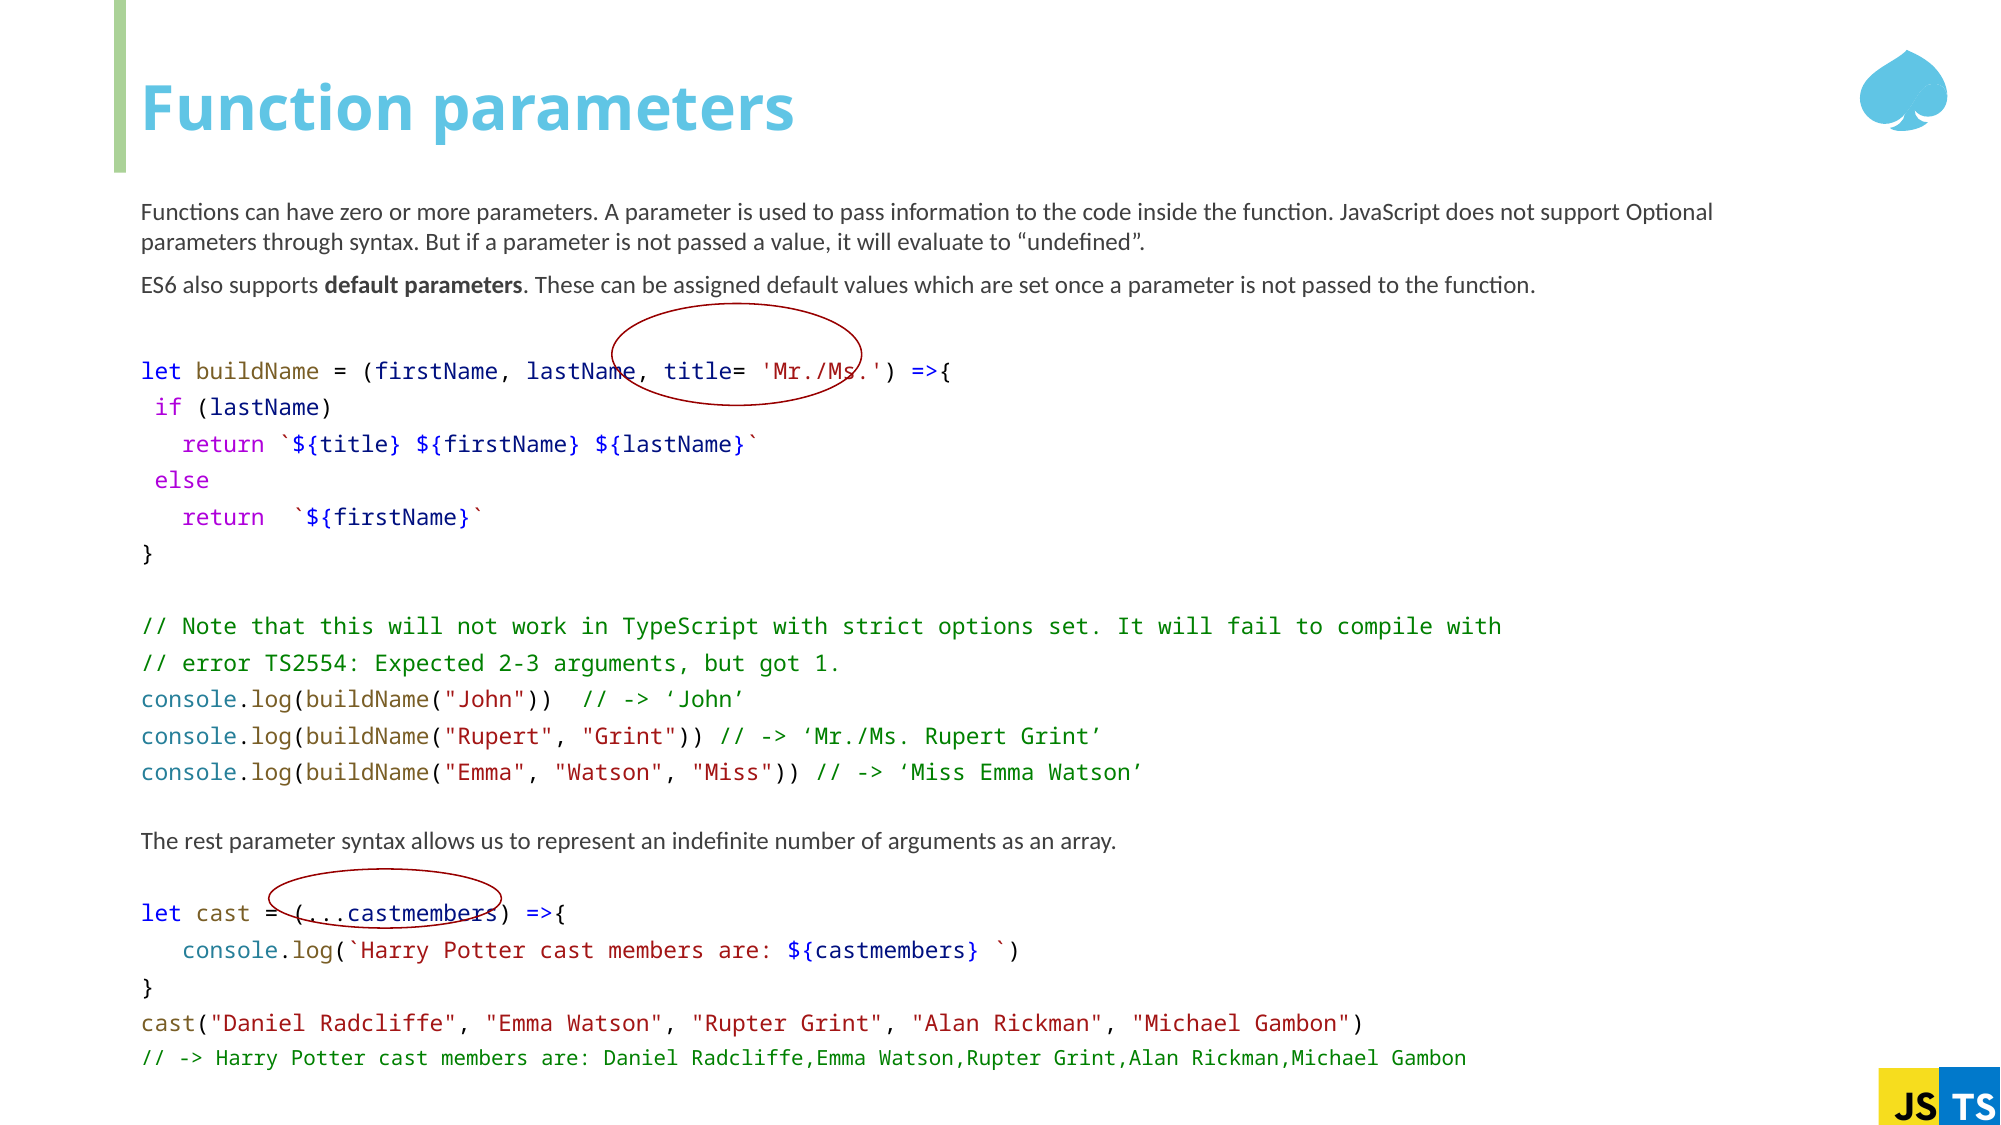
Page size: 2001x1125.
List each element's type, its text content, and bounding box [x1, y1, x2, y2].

list Functions can have zero or more parameters. A parameter is used to pass information to the code inside the function. JavaScript does not support Optional parameters through syntax. But if a parameter is not passed a value, it will evaluate to “undefined”. ES6 also supports default parameters. These can be assigned default values which are set once a parameter is not passed to the function. let buildName = (firstName, lastName, title= 'Mr./Ms.') =>{ if (lastName) return `${title} ${firstName} ${lastName}` else return `${firstName}` } // Note that this will not work in TypeScript with strict options set. It will fail to compile with // error TS2554: Expected 2-3 arguments, but got 1. console.log(buildName("John")) // -> ‘John’ console.log(buildName("Rupert", "Grint")) // -> ‘Mr./Ms. Rupert Grint’ console.log(buildName("Emma", "Watson", "Miss")) // -> ‘Miss Emma Watson’ The rest parameter syntax allows us to represent an indefinite number of arguments as an array. let cast = (...castmembers) =>{ console.log(`Harry Potter cast members are: ${castmembers} `) } cast("Daniel Radcliffe", "Emma Watson", "Rupter Grint", "Alan Rickman", "Michael Gambon") // -> Harry Potter cast members are: Daniel Radcliffe,Emma Watson,Rupter Grint,Alan Rickman,Michael Gambon [140, 195, 1830, 1098]
text_box [611, 303, 862, 406]
picture [1878, 1067, 2000, 1125]
title Function parameters [140, 60, 977, 143]
text_box [268, 868, 502, 929]
